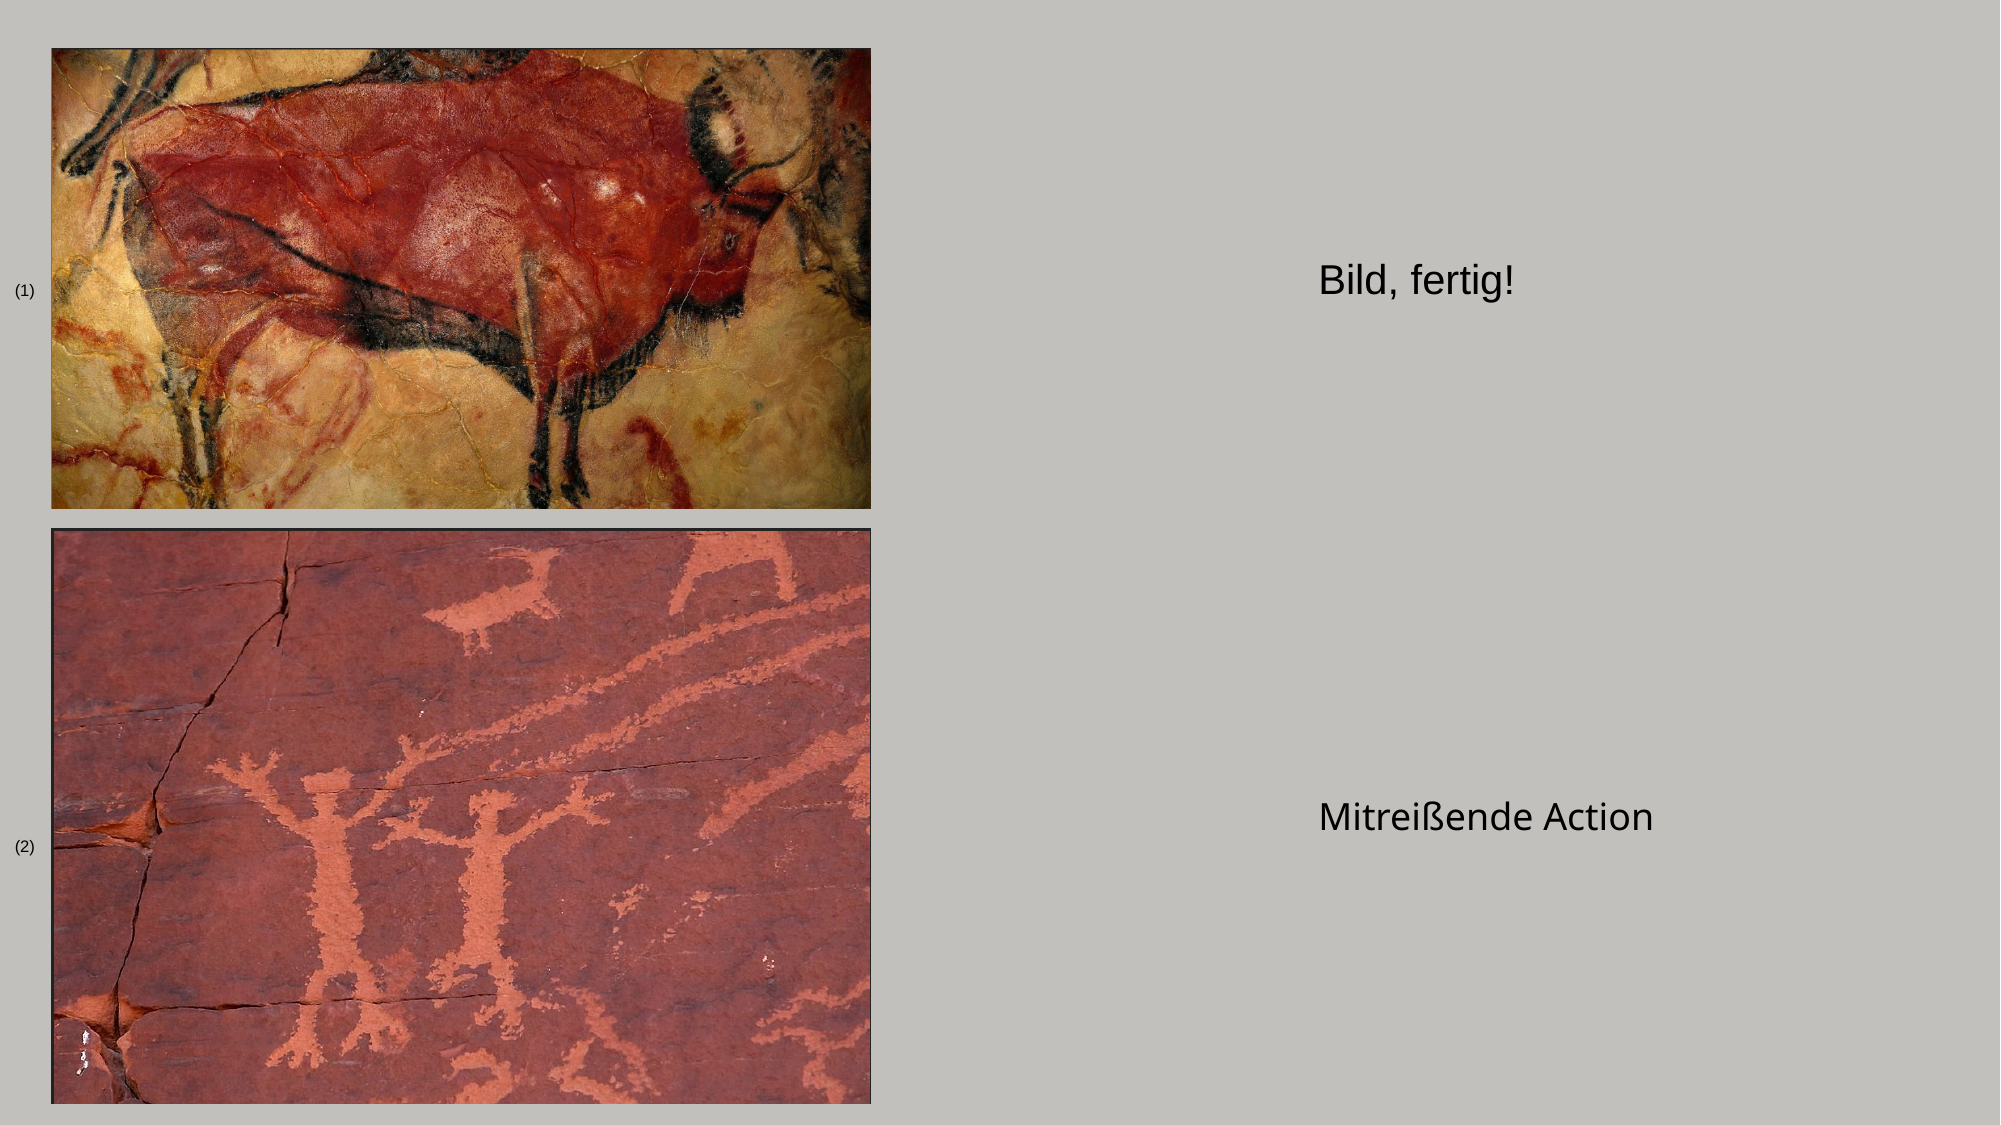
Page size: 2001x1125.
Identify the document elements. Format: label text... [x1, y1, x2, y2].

text_box (2) [0, 828, 51, 864]
picture [51, 48, 871, 509]
text_box (1) [0, 272, 51, 308]
picture [51, 528, 871, 1104]
text_box Mitreißende Action [1303, 785, 1838, 846]
text_box Bild, fertig! [1303, 245, 2000, 311]
